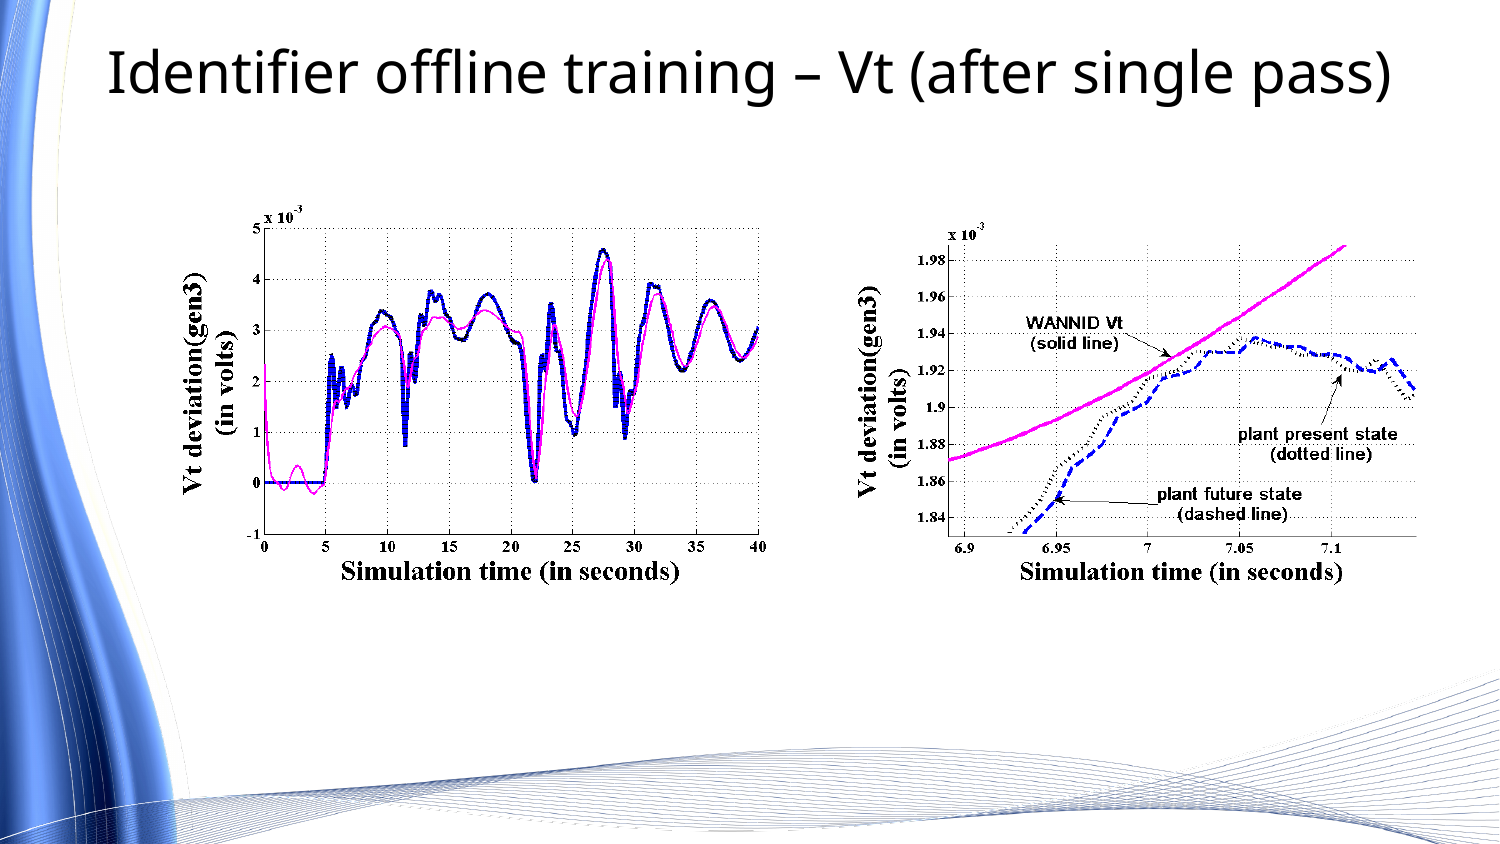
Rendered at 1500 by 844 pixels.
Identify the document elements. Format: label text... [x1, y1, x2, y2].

picture [848, 216, 1476, 587]
title Identifier offline training – Vt (after single pass) [75, 0, 1425, 141]
text_box [0, 0, 137, 668]
picture [180, 199, 818, 587]
